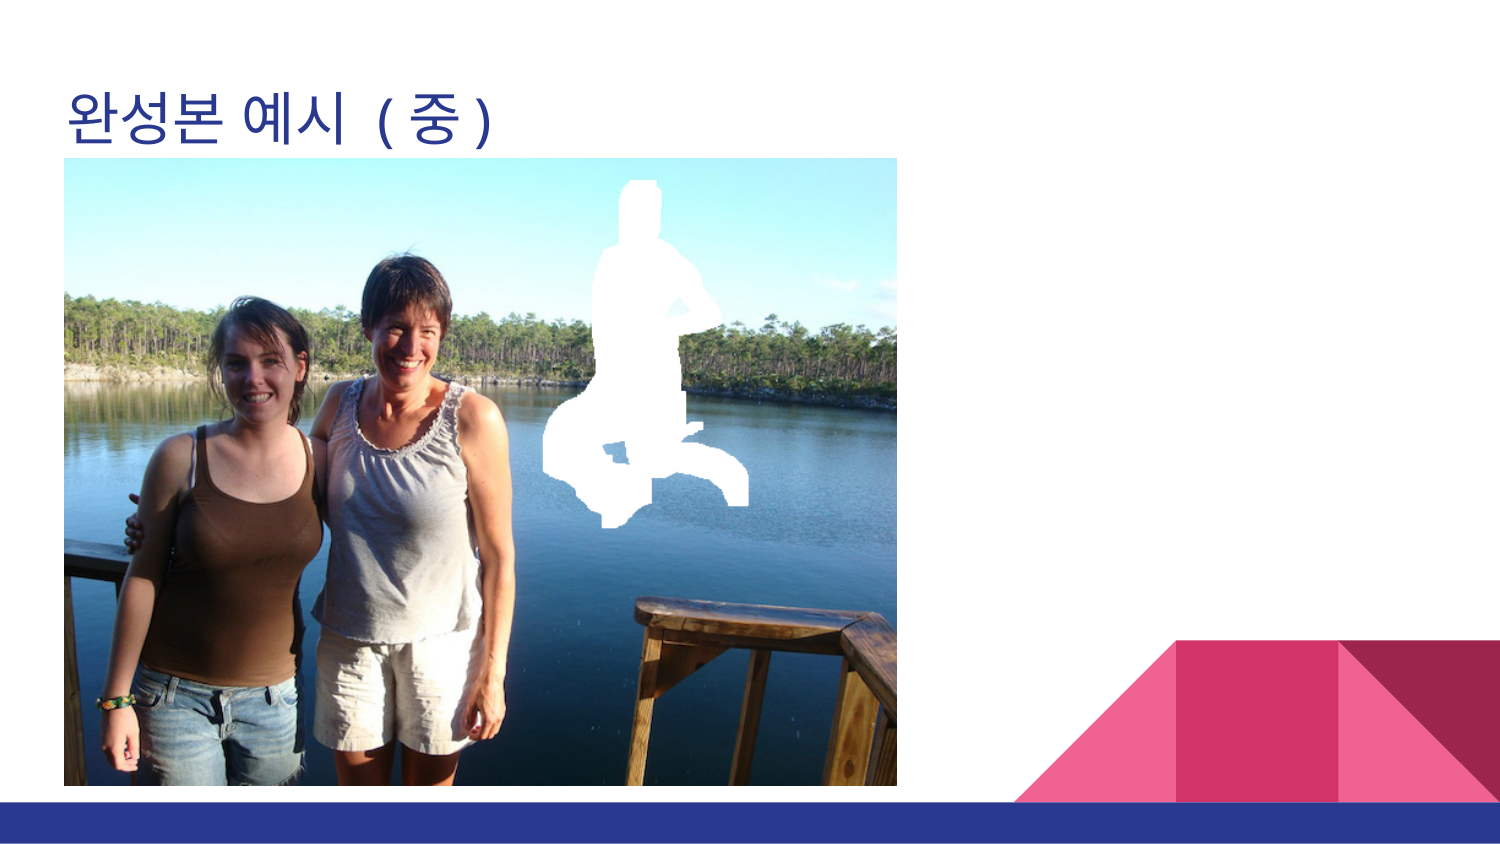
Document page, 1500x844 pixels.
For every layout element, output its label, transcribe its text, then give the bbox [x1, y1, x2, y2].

title 완성본 예시 (중) [51, 67, 1449, 167]
picture [64, 158, 898, 786]
